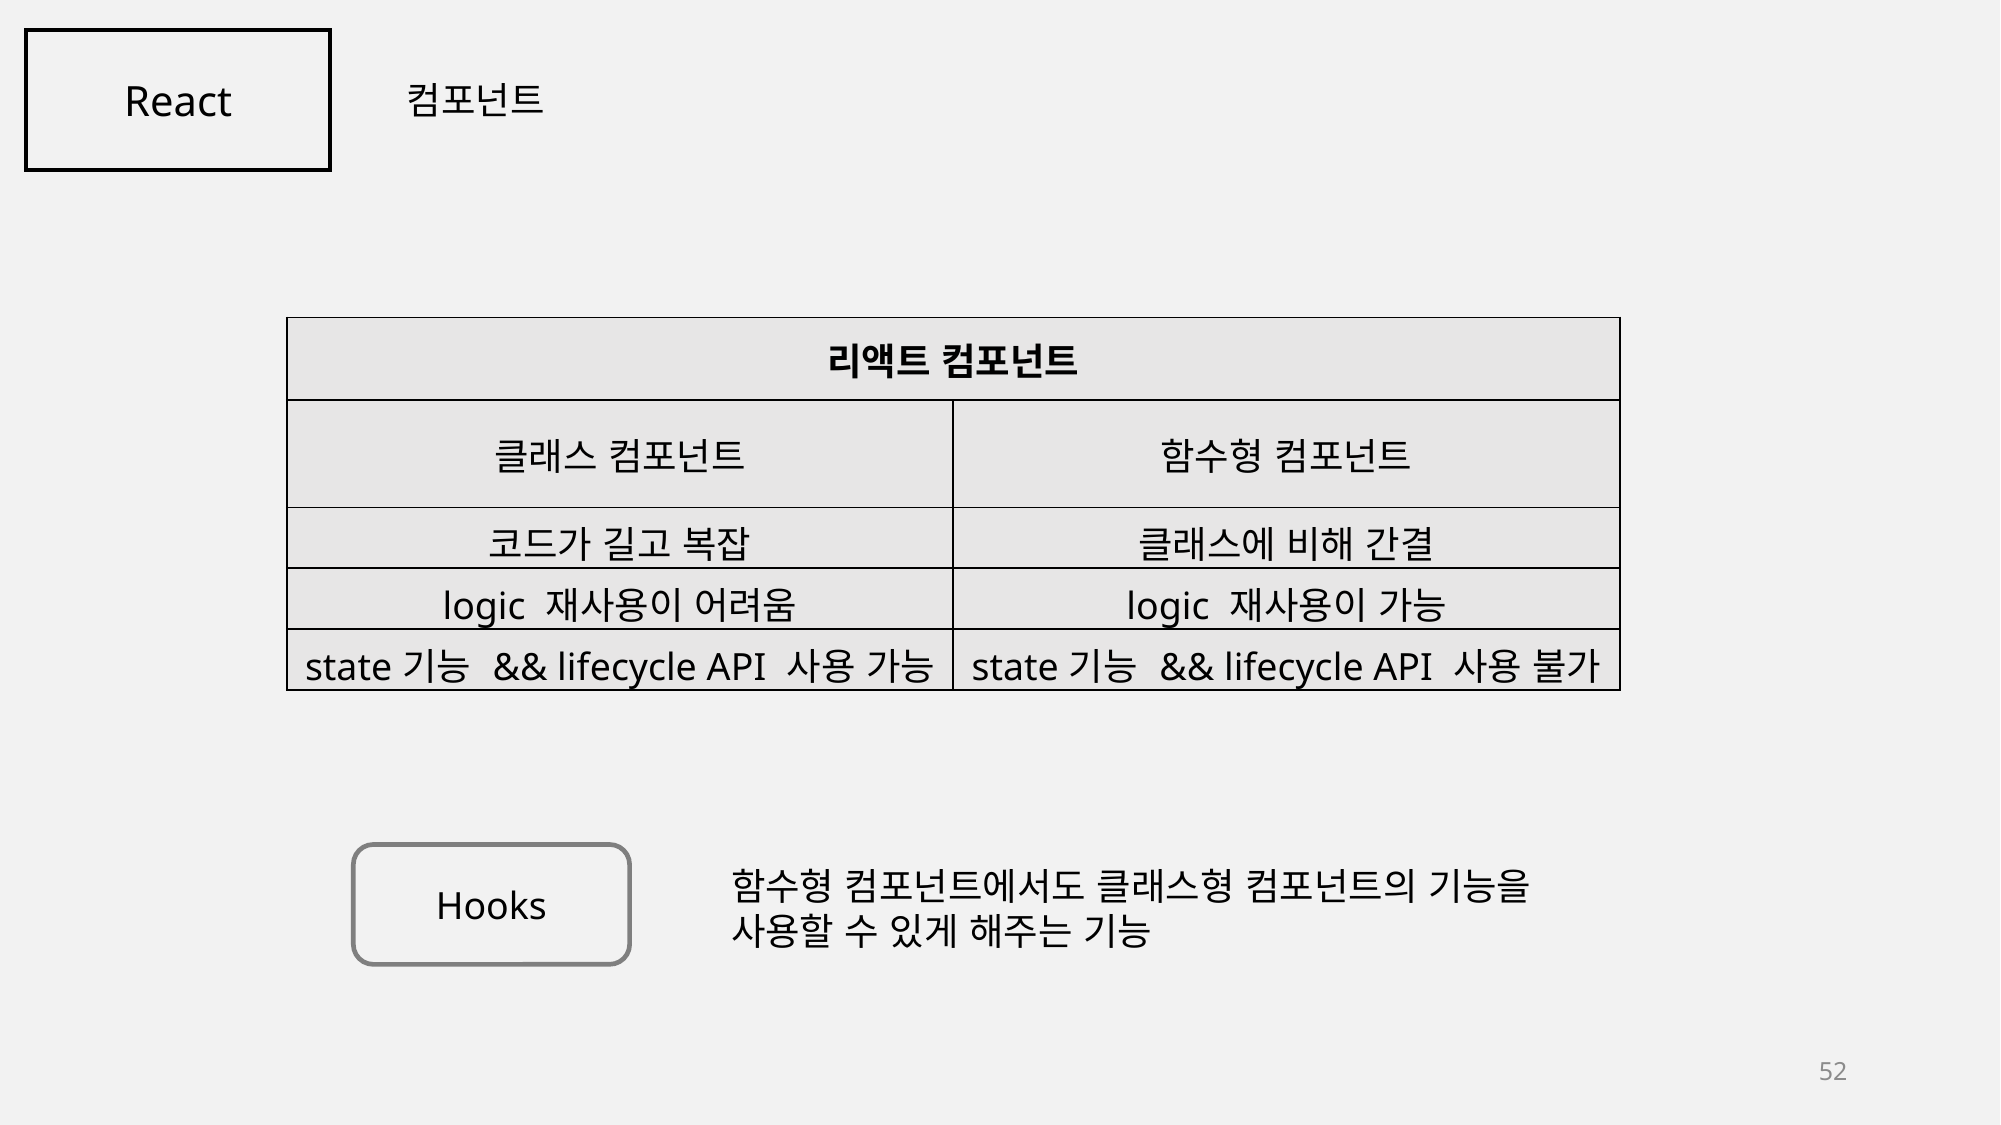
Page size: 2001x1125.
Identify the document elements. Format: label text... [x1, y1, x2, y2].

table_cell state기능 && lifecycle API 사용 가능 [288, 647, 952, 715]
text_box 함수형 컴포넌트에서도 클래스형 컴포넌트의 기능을 사용할 수 있게 해주는 기능 [716, 855, 1717, 961]
slide_number 52 [1412, 1042, 1863, 1103]
table_cell 클래스 컴포넌트 [288, 401, 952, 507]
table_cell 함수형 컴포넌트 [954, 401, 1619, 507]
text_box [25, 29, 331, 171]
table_cell 코드가 길고 복잡 [288, 508, 952, 576]
text_box Hooks [352, 843, 631, 966]
table_cell logic 재사용이 어려움 [288, 578, 952, 645]
table_header 리액트 컴포넌트 [288, 318, 1619, 399]
table_cell 클래스에 비해 간결 [954, 508, 1619, 576]
text_box React [34, 67, 323, 132]
text_box 컴포넌트 [391, 69, 938, 129]
table_cell state기능 && lifecycle API 사용 불가 [954, 647, 1619, 715]
table_cell logic 재사용이 가능 [954, 578, 1619, 645]
